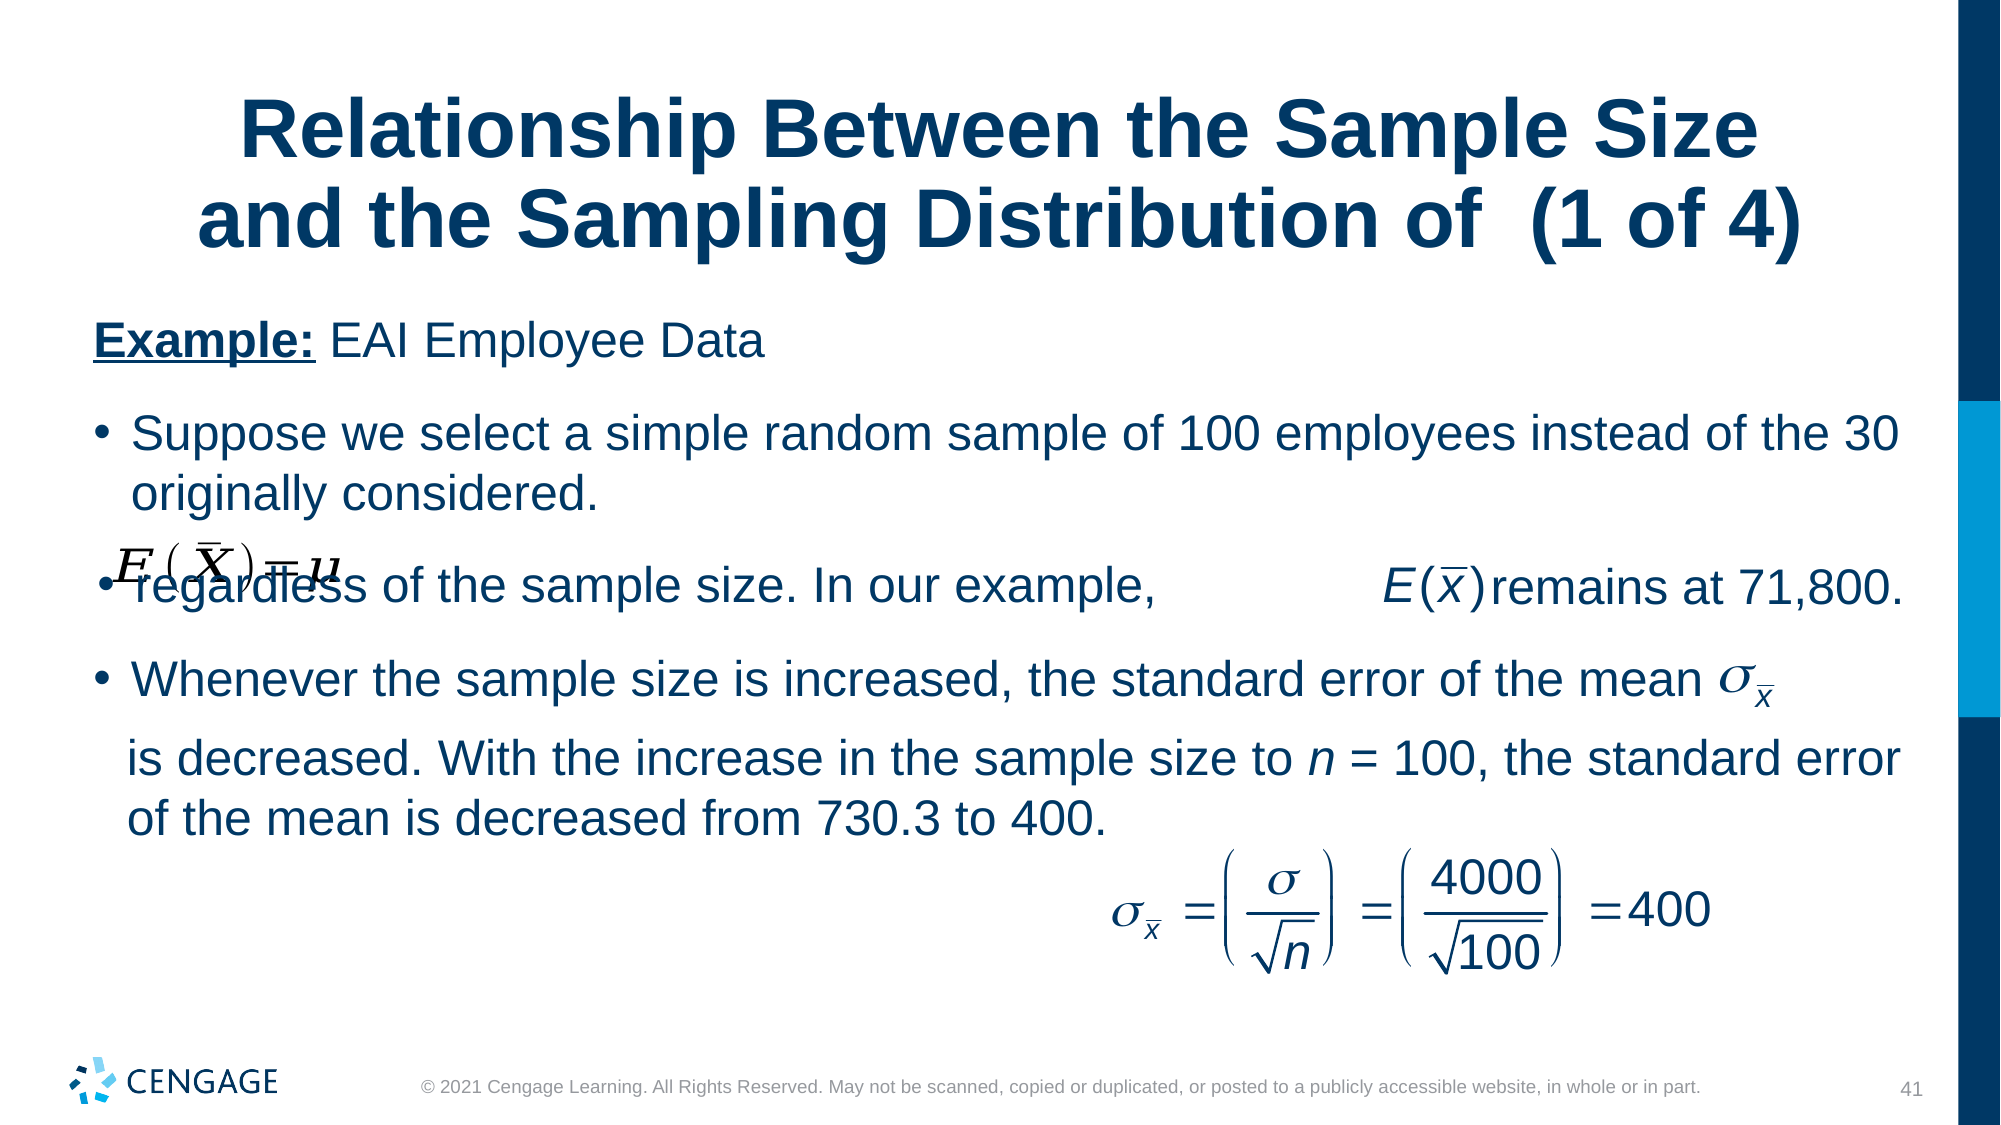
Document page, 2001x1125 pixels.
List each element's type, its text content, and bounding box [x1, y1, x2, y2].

list is decreased. With the increase in the sample size to n = 100, the standard error of the mean is decreased from 730.3 to 400. [74, 717, 1918, 853]
list Example: EAI Employee Data Suppose we select a simple random sample of 100 employees instead of the 30 originally considered. [78, 299, 1922, 526]
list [1714, 643, 1781, 714]
list Whenever the sample size is increased, the standard error of the mean [78, 639, 1774, 717]
list regardless of the sample size. In our example, [82, 545, 1926, 636]
picture [69, 1057, 277, 1104]
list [1108, 843, 1715, 983]
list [1380, 560, 1489, 618]
list remains at 71,800. [1475, 546, 1926, 622]
